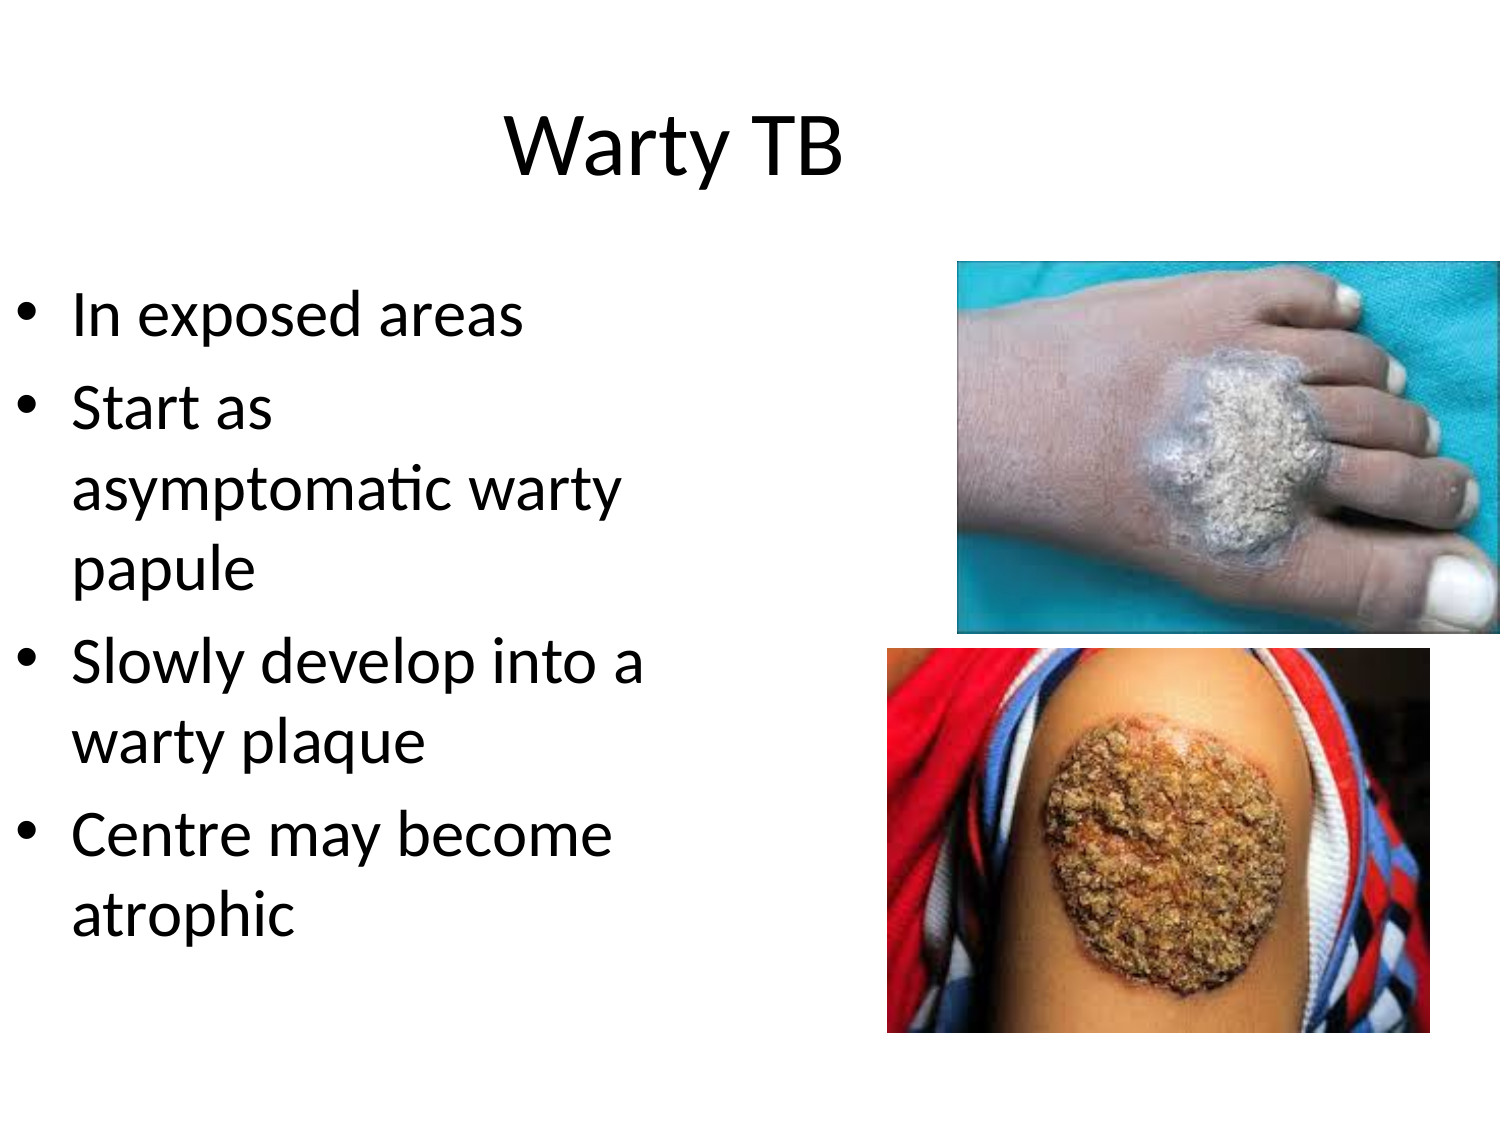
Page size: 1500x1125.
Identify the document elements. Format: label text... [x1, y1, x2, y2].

title Warty TB [0, 45, 1350, 233]
picture [887, 648, 1430, 1034]
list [957, 261, 1500, 634]
list In exposed areas Start as asymptomatic warty papule Slowly develop into a warty plaque Centre may become atrophic [0, 262, 663, 1005]
